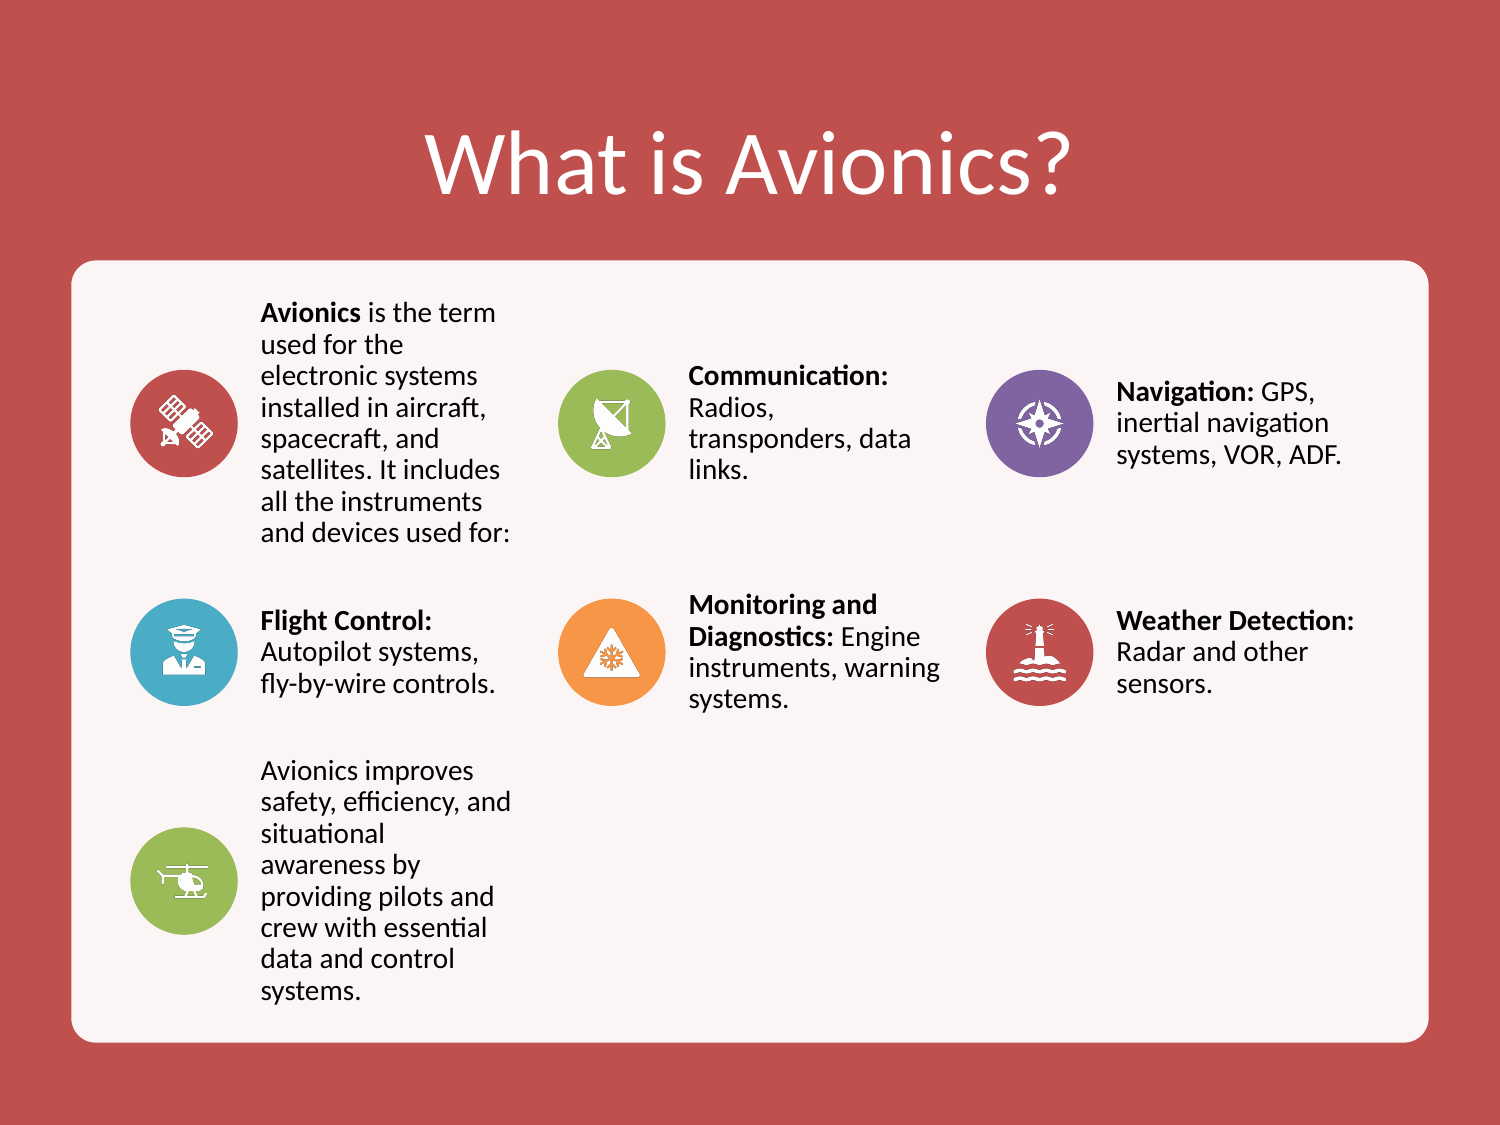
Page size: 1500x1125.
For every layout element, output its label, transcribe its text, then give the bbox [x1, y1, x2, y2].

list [102, 295, 1398, 1010]
text_box [0, 0, 1500, 1125]
text_box [69, 258, 1431, 1045]
title What is Avionics? [103, 75, 1397, 241]
